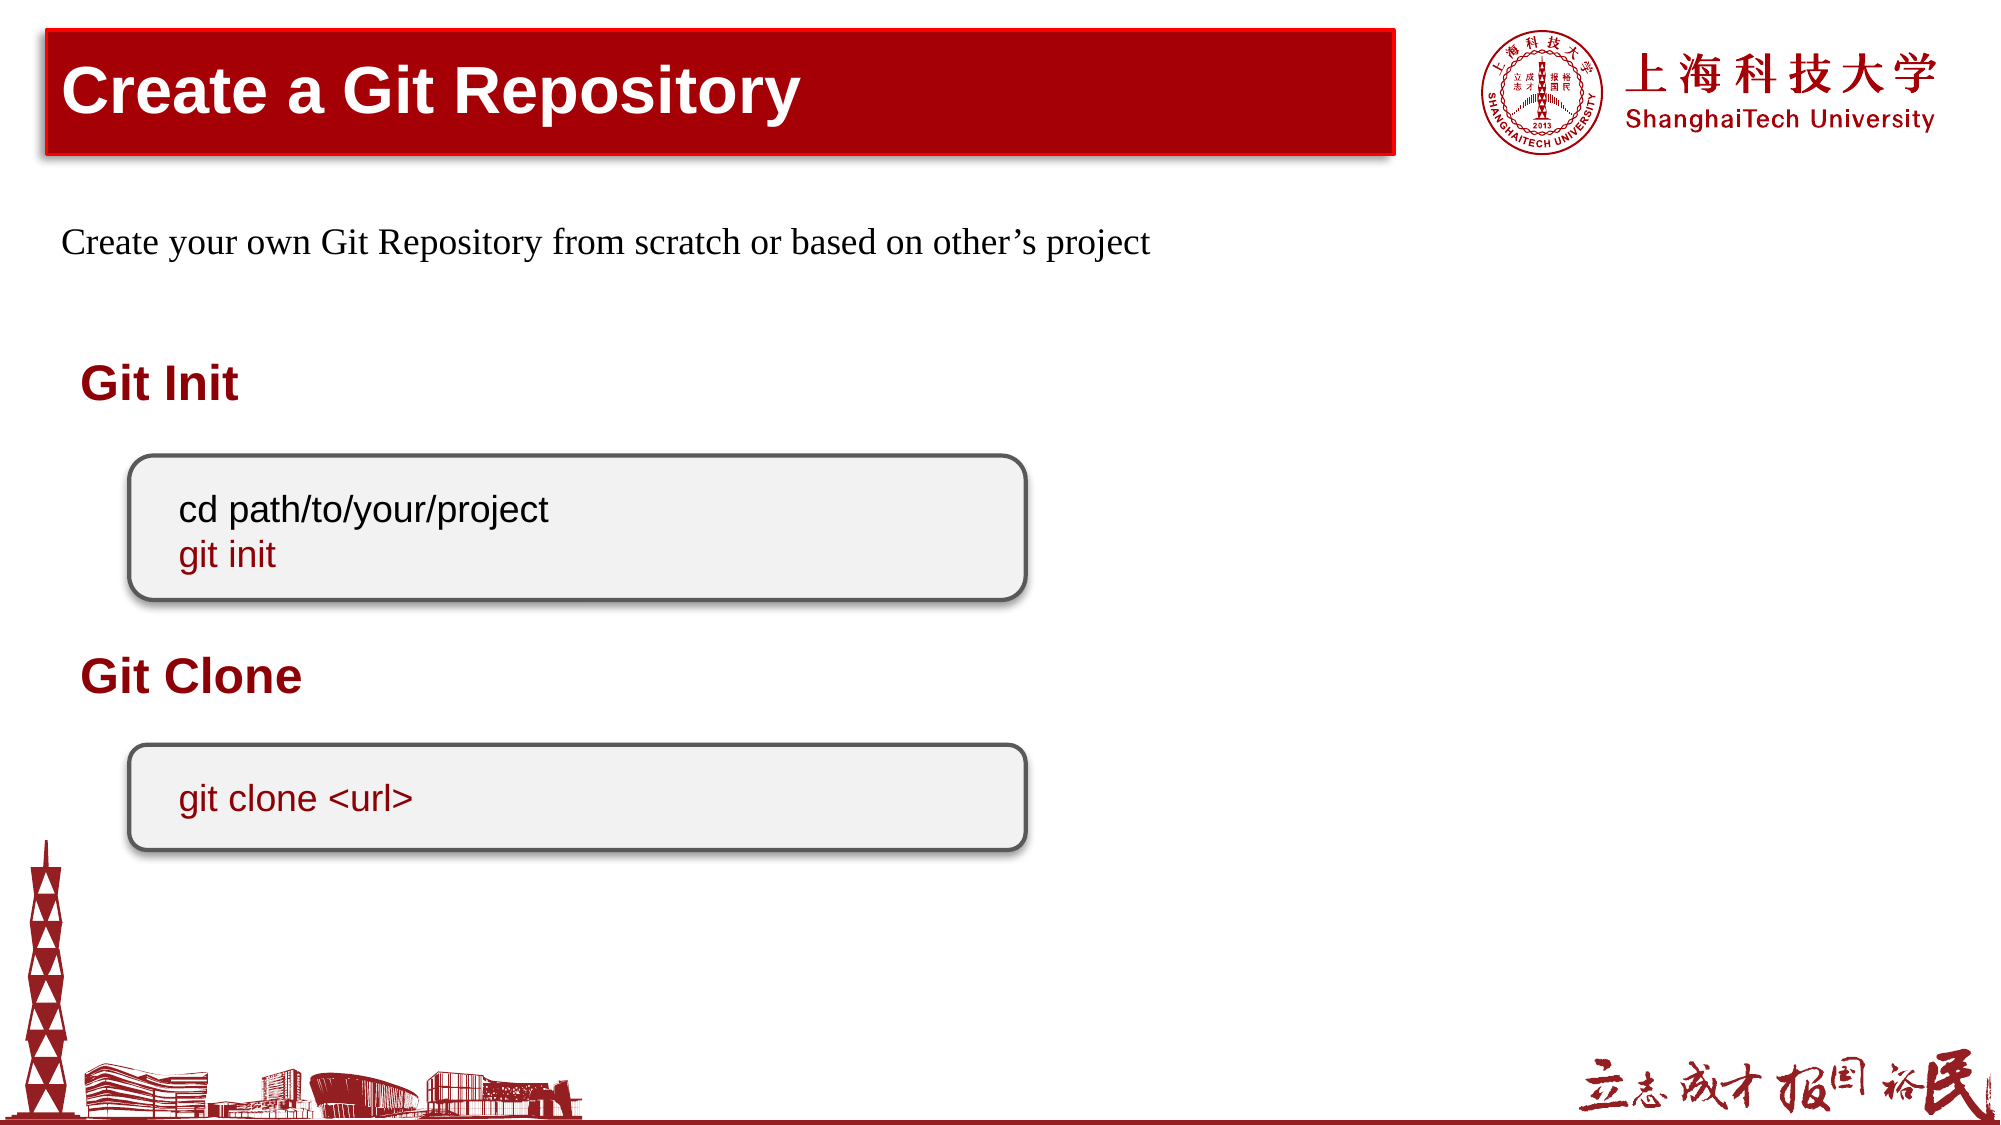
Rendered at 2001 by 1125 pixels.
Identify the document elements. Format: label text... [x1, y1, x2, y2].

text_box Create your own Git Repository from scratch or based on other’s project [46, 210, 1925, 270]
title Create a Git Repository [45, 28, 1396, 156]
text_box Git Clone [65, 636, 774, 712]
text_box Git Init [65, 343, 774, 418]
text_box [129, 744, 1026, 850]
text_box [129, 455, 1026, 600]
